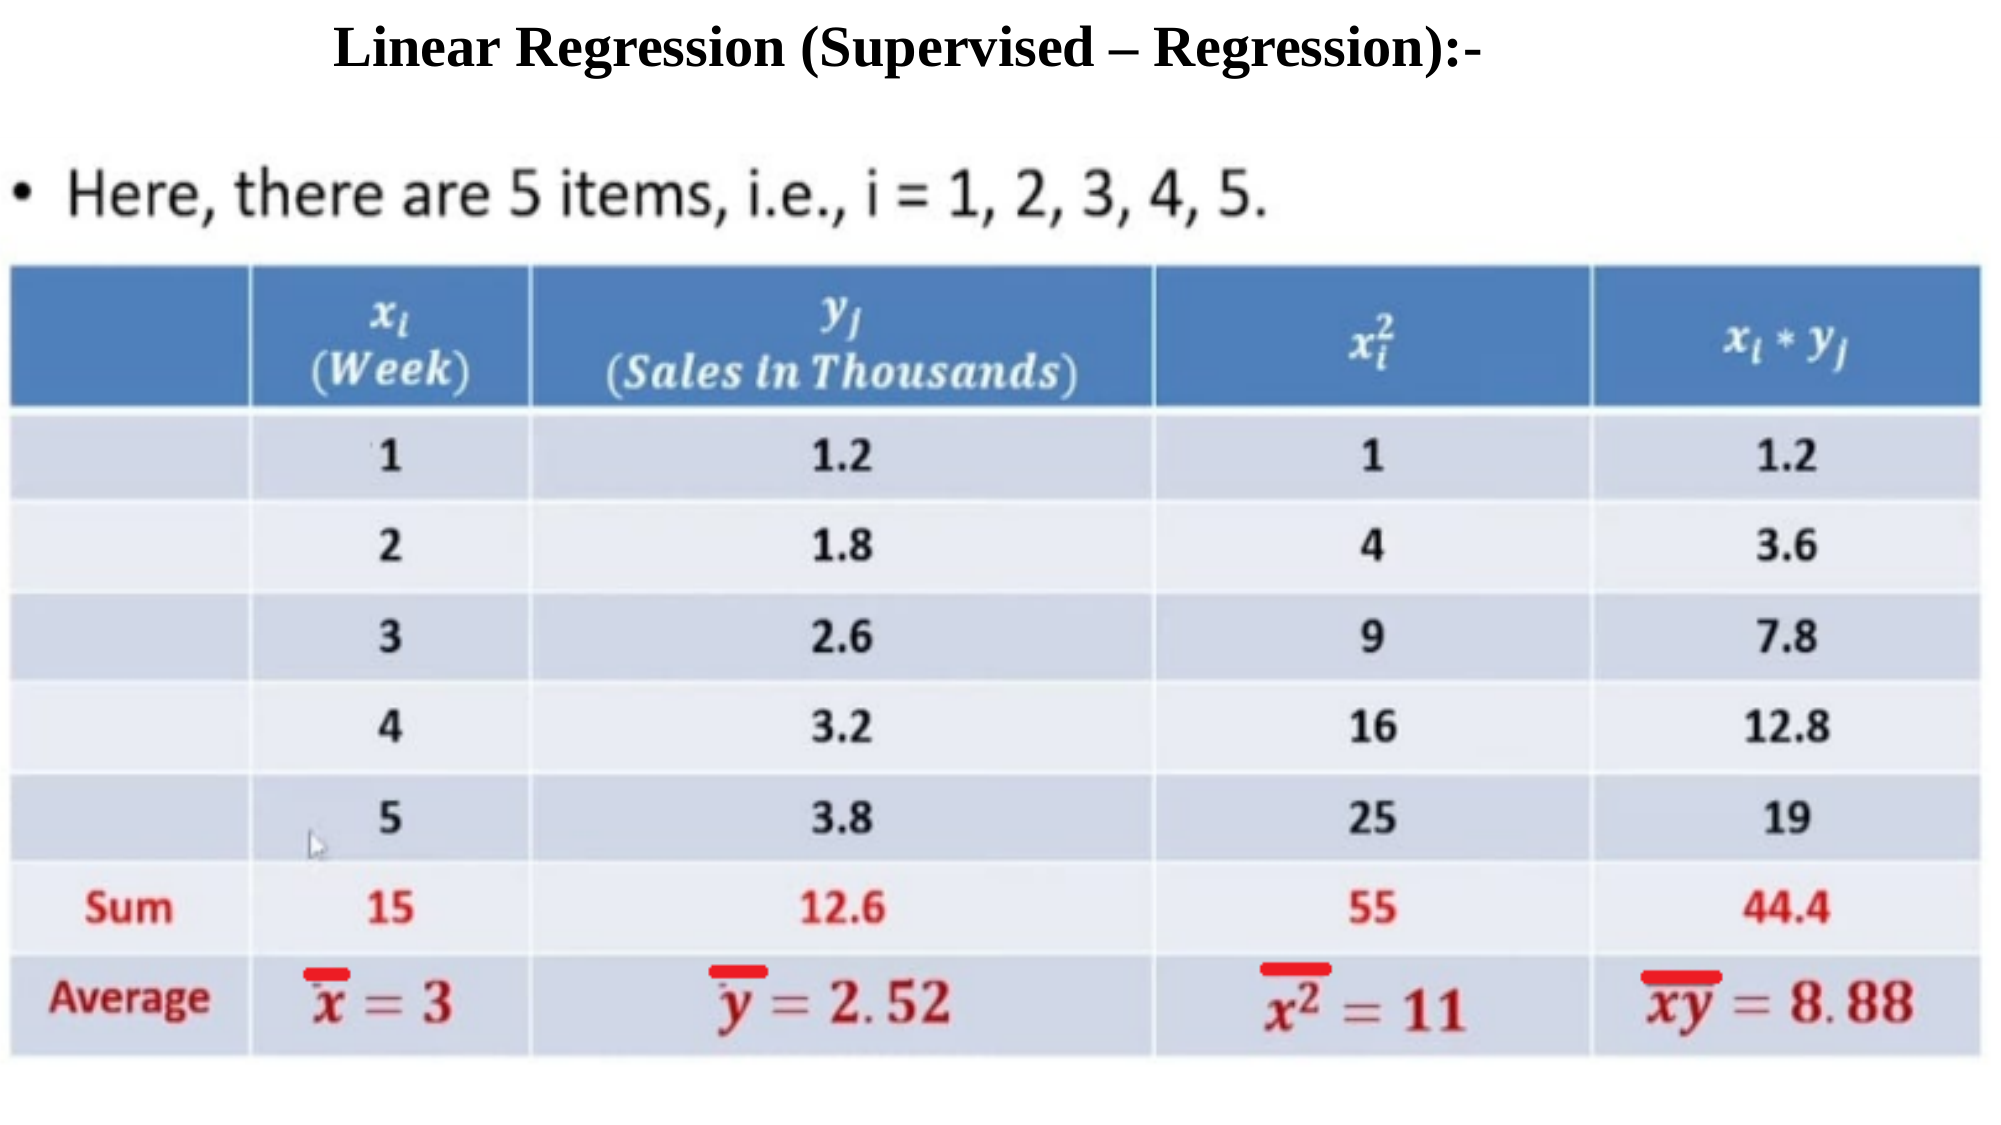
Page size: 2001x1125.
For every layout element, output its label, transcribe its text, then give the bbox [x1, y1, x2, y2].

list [0, 136, 2000, 1125]
title Linear Regression (Supervised – Regression):- [318, 0, 1863, 95]
